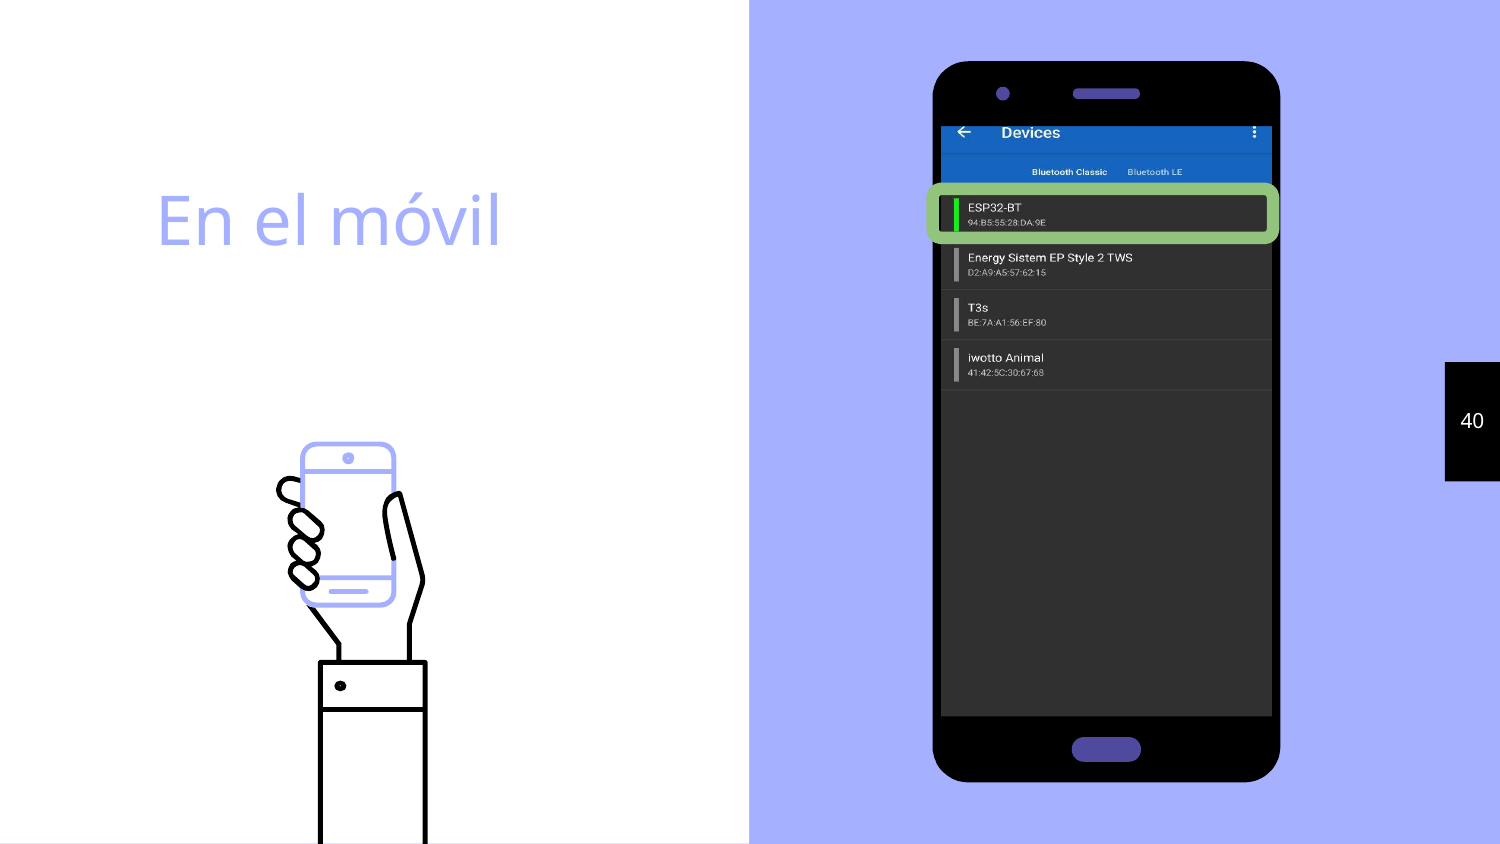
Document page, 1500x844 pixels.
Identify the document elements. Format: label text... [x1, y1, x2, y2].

slide_number ‹#› [1444, 362, 1500, 482]
list En el móvil [140, 161, 586, 384]
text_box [273, 441, 428, 844]
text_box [932, 60, 1281, 783]
